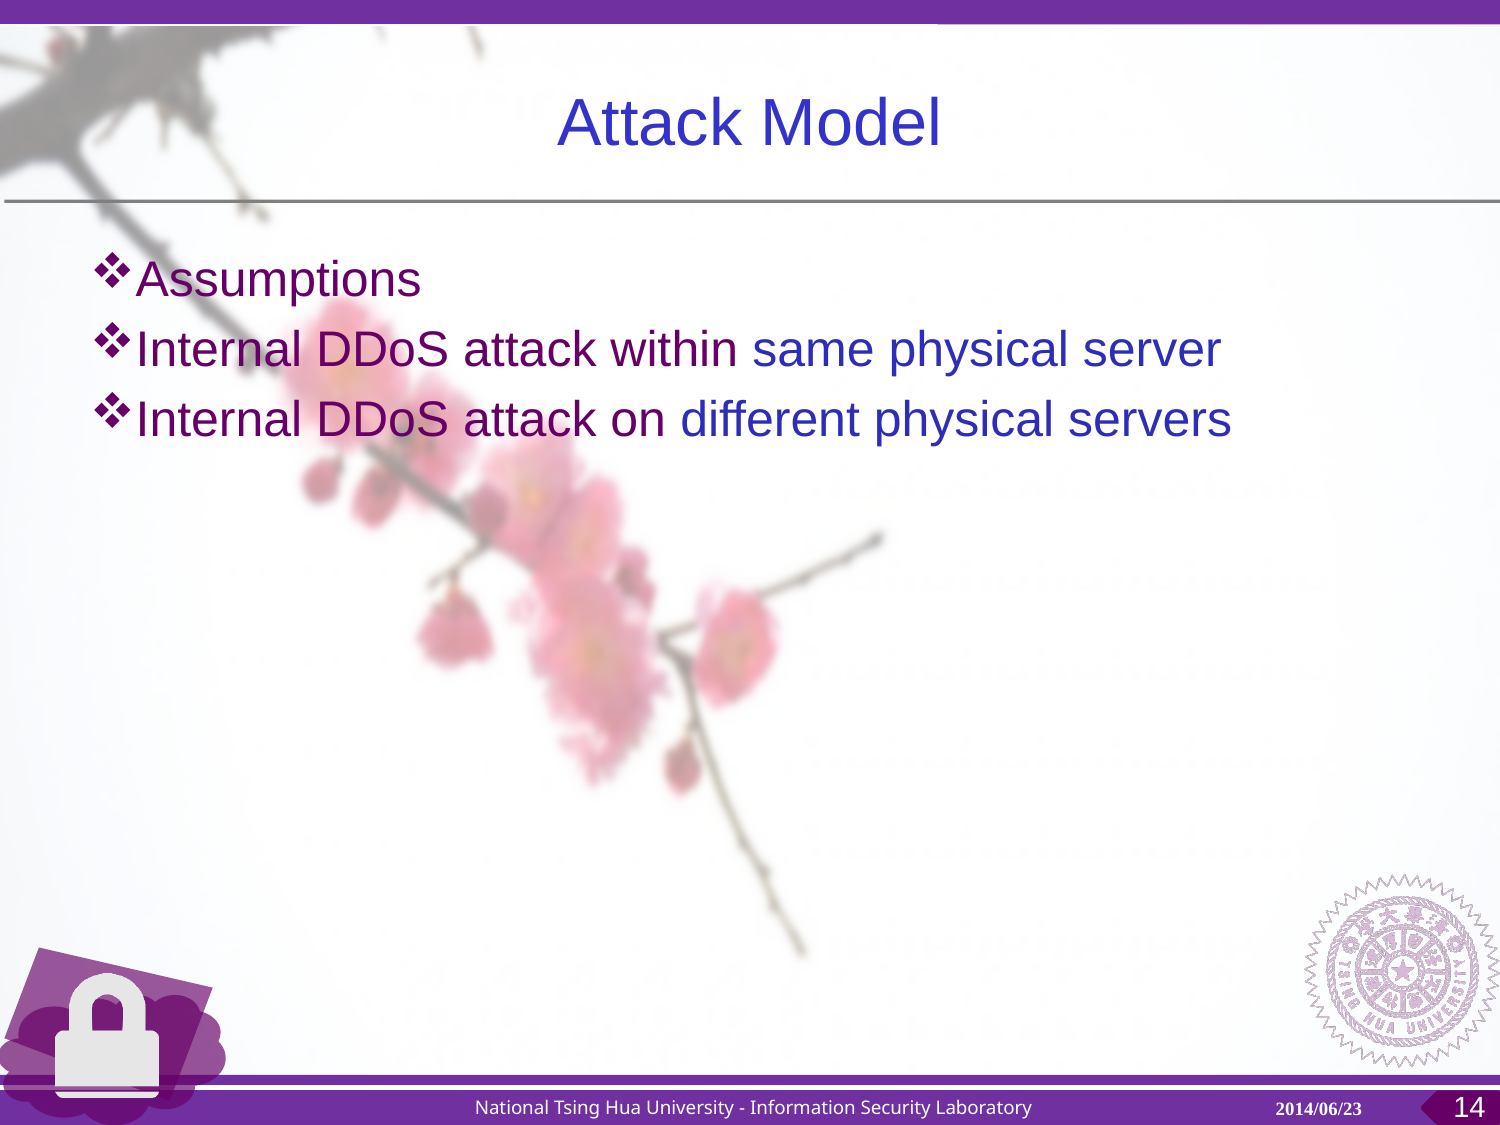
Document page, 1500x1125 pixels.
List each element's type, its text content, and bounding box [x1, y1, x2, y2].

picture [1304, 874, 1500, 1068]
title Attack Model [75, 38, 1425, 200]
slide_number 14 [1436, 1088, 1500, 1123]
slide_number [1260, 1089, 1403, 1125]
list Assumptions Internal DDoS attack within same physical server Internal DDoS attack on different physical servers [75, 238, 1425, 1005]
